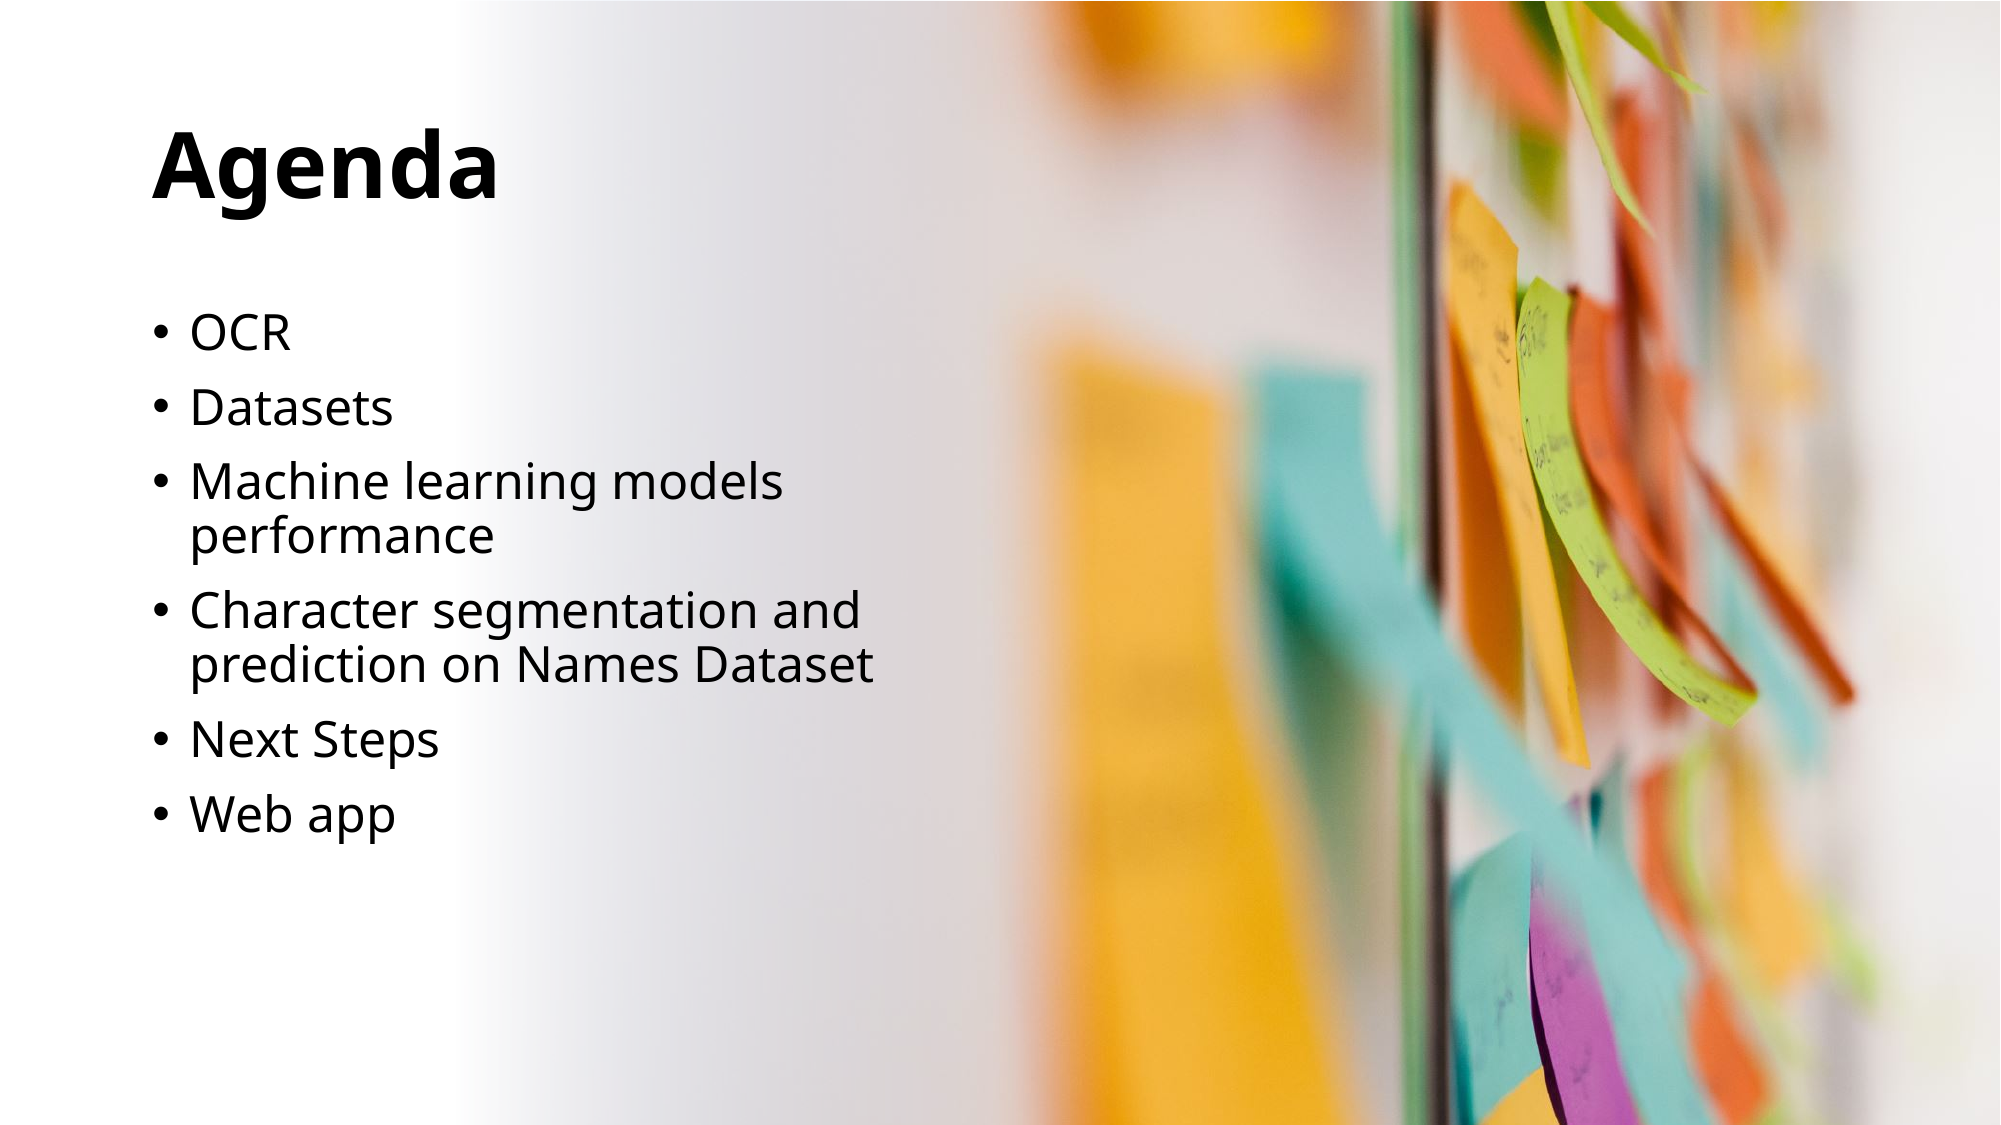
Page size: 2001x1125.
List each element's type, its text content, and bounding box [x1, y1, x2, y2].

list OCR Datasets Machine learning models performance Character segmentation and prediction on Names Dataset Next Steps Web app [137, 299, 455, 1014]
title Agenda [137, 59, 455, 278]
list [455, 1, 2000, 1125]
